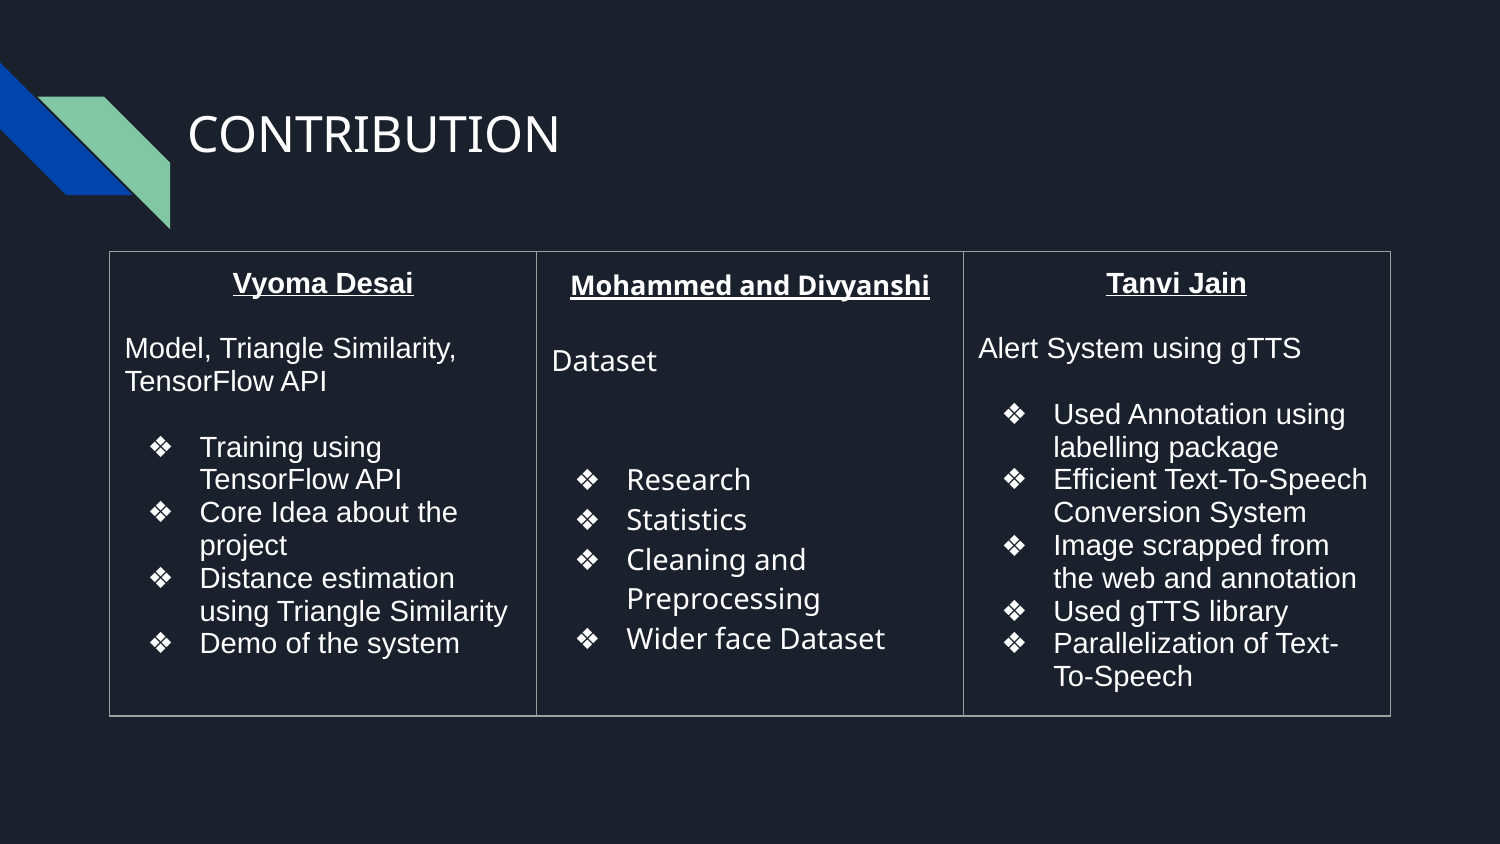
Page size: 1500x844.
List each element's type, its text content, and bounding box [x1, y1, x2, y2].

table_header Mohammed and Divyanshi Dataset Research Statistics Cleaning and Preprocessing Wider face Dataset [537, 252, 963, 715]
table_header Tanvi Jain Alert System using gTTS Used Annotation using labelling package Efficient Text-To-Speech Conversion System Image scrapped from the web and annotation Used gTTS library Parallelization of Text-To-Speech [964, 252, 1390, 715]
title CONTRIBUTION [172, 83, 1328, 185]
table_header Vyoma Desai Model, Triangle Similarity, TensorFlow API Training using TensorFlow API Core Idea about the project Distance estimation using Triangle Similarity Demo of the system [110, 252, 536, 715]
